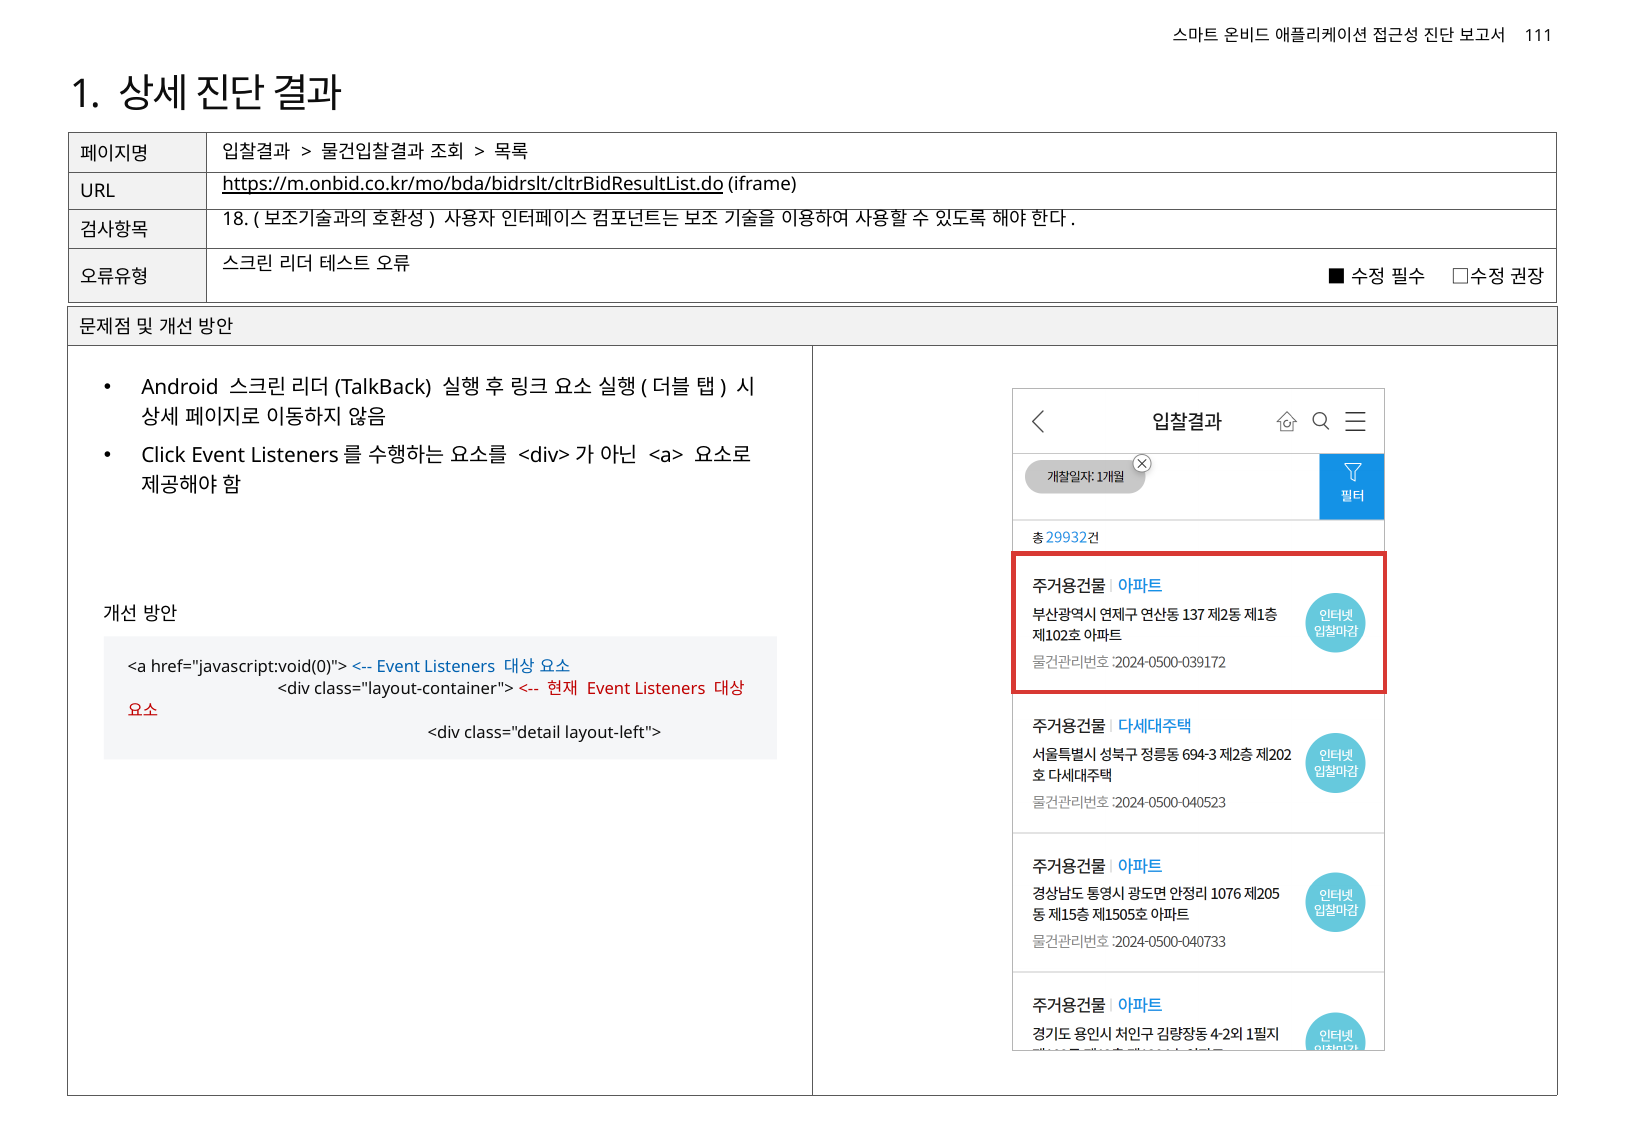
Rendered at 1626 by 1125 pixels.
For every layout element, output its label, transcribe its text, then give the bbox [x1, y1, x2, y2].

list https://m.onbid.co.kr/mo/bda/bidrslt/cltrBidResultList.do (iframe) [207, 167, 1557, 201]
picture [1012, 388, 1385, 1051]
list Android 스크린 리더(TalkBack) 실행 후 링크 요소 실행(더블 탭) 시 상세 페이지로 이동하지 않음 Click Event Listeners를 수행하는 요소를 <div>가 아닌 <a> 요소로 제공해야 함 [103, 368, 778, 568]
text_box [103, 601, 778, 738]
title 1. 상세 진단 결과 [69, 72, 1126, 117]
list 입찰결과 > 물건입찰결과 조회 > 목록 [207, 133, 1557, 167]
list 스크린 리더 테스트 오류 [207, 235, 1293, 291]
list 18. (보조기술과의 호환성) 사용자 인터페이스 컴포넌트는 보조 기술을 이용하여 사용할 수 있도록 해야 한다. [207, 201, 1557, 236]
